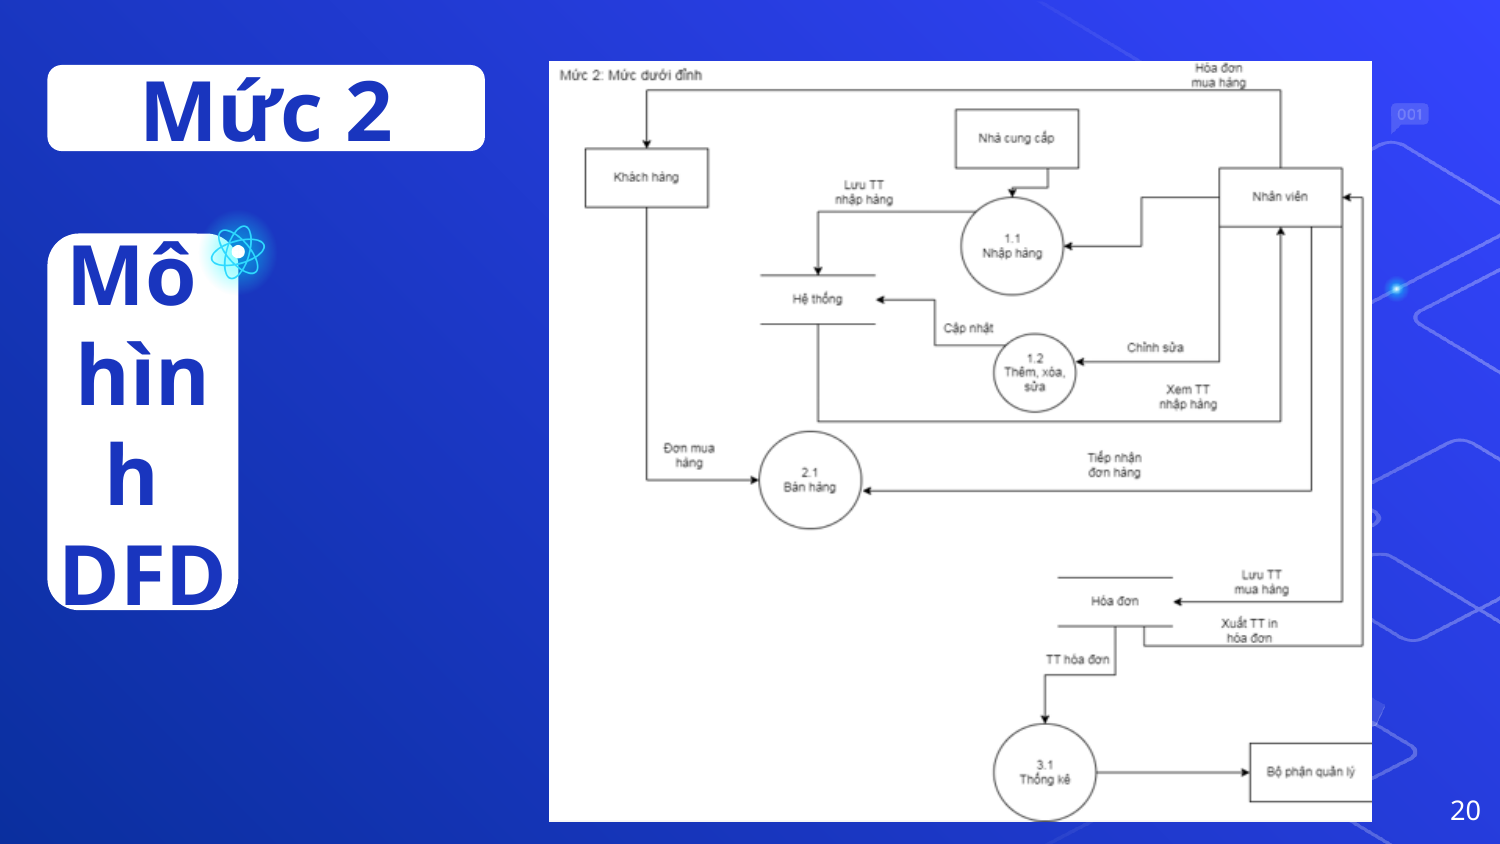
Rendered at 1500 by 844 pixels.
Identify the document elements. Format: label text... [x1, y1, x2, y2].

text_box Mức 2 [47, 64, 485, 152]
text_box Mô hình DFD [47, 233, 239, 611]
slide_number 20 [1391, 779, 1482, 844]
picture [0, 0, 1500, 844]
